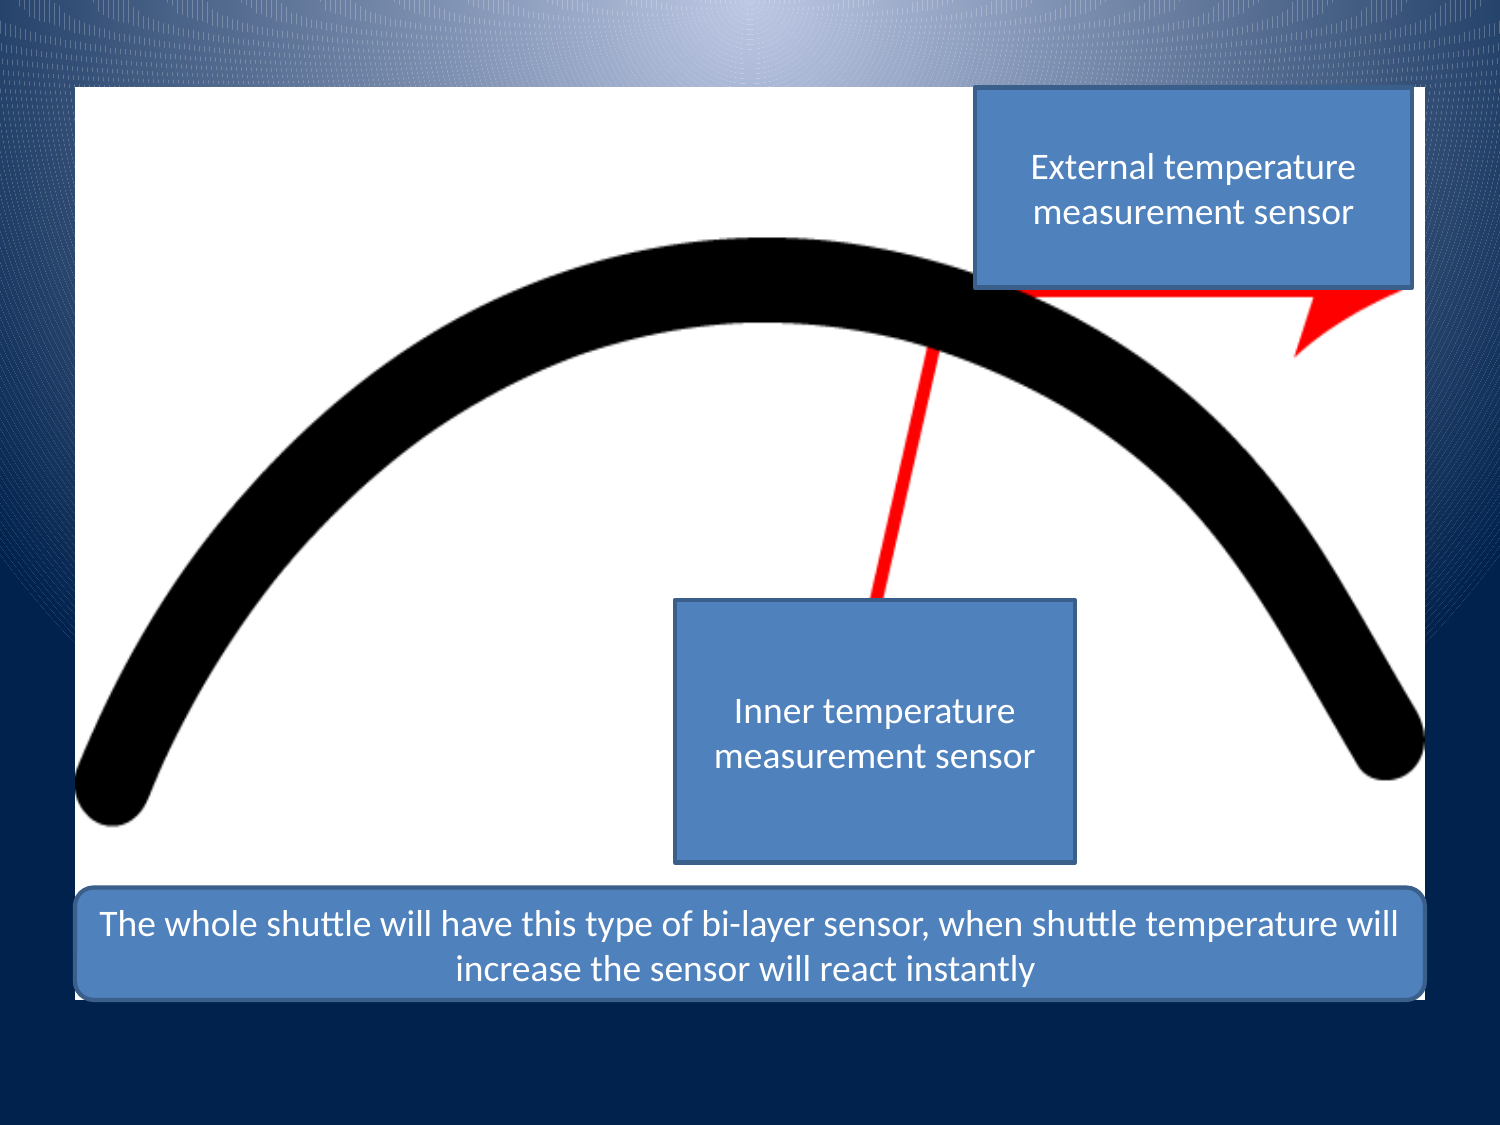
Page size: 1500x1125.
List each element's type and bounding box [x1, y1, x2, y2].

picture [74, 87, 1426, 1001]
